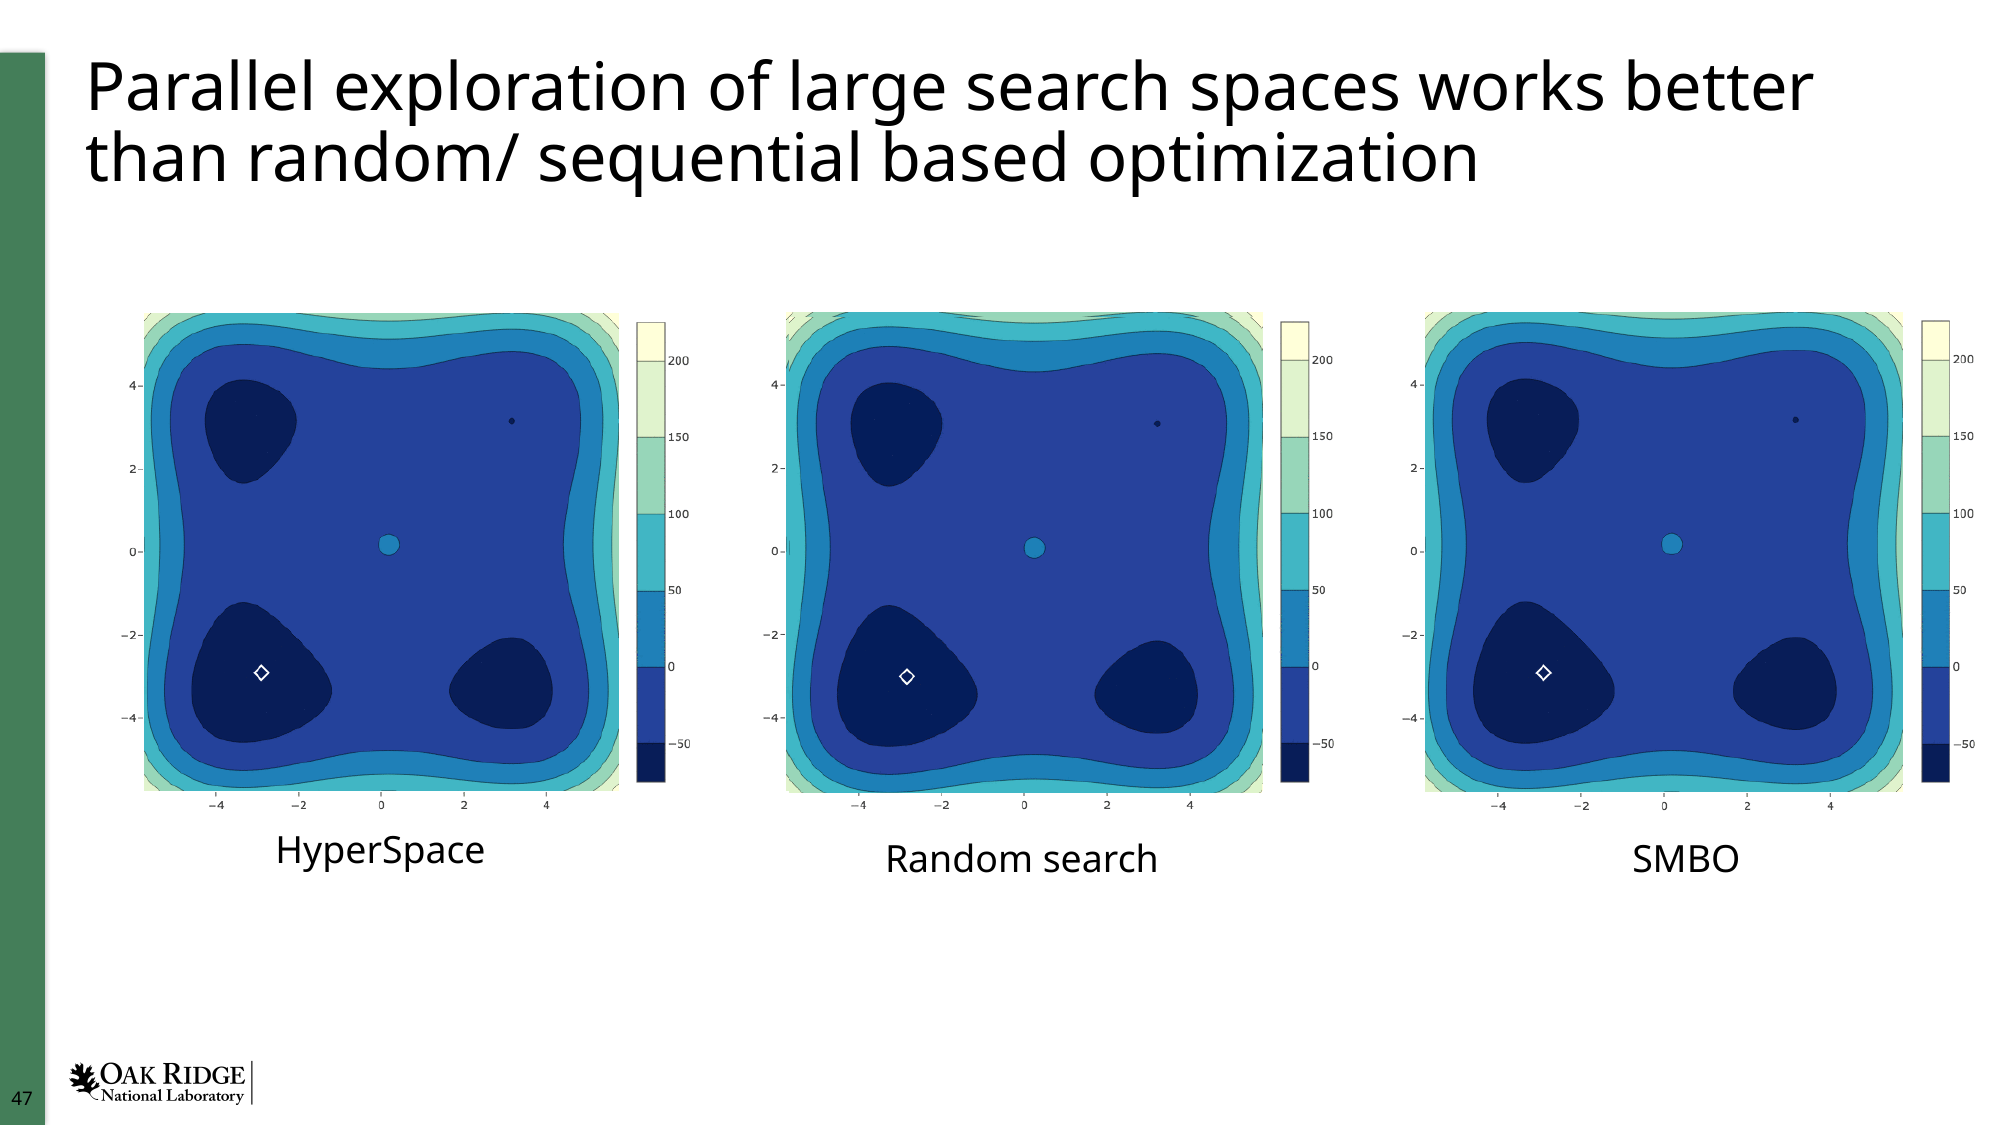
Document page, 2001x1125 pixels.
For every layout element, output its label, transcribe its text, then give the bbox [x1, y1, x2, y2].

text_box Random search [780, 865, 1265, 888]
picture [66, 1058, 257, 1108]
text_box HyperSpace [138, 864, 623, 879]
picture [70, 219, 1997, 865]
text_box SMBO [1444, 865, 1929, 889]
title Parallel exploration of large search spaces works better than random/ sequential based optimization [70, 44, 1937, 221]
